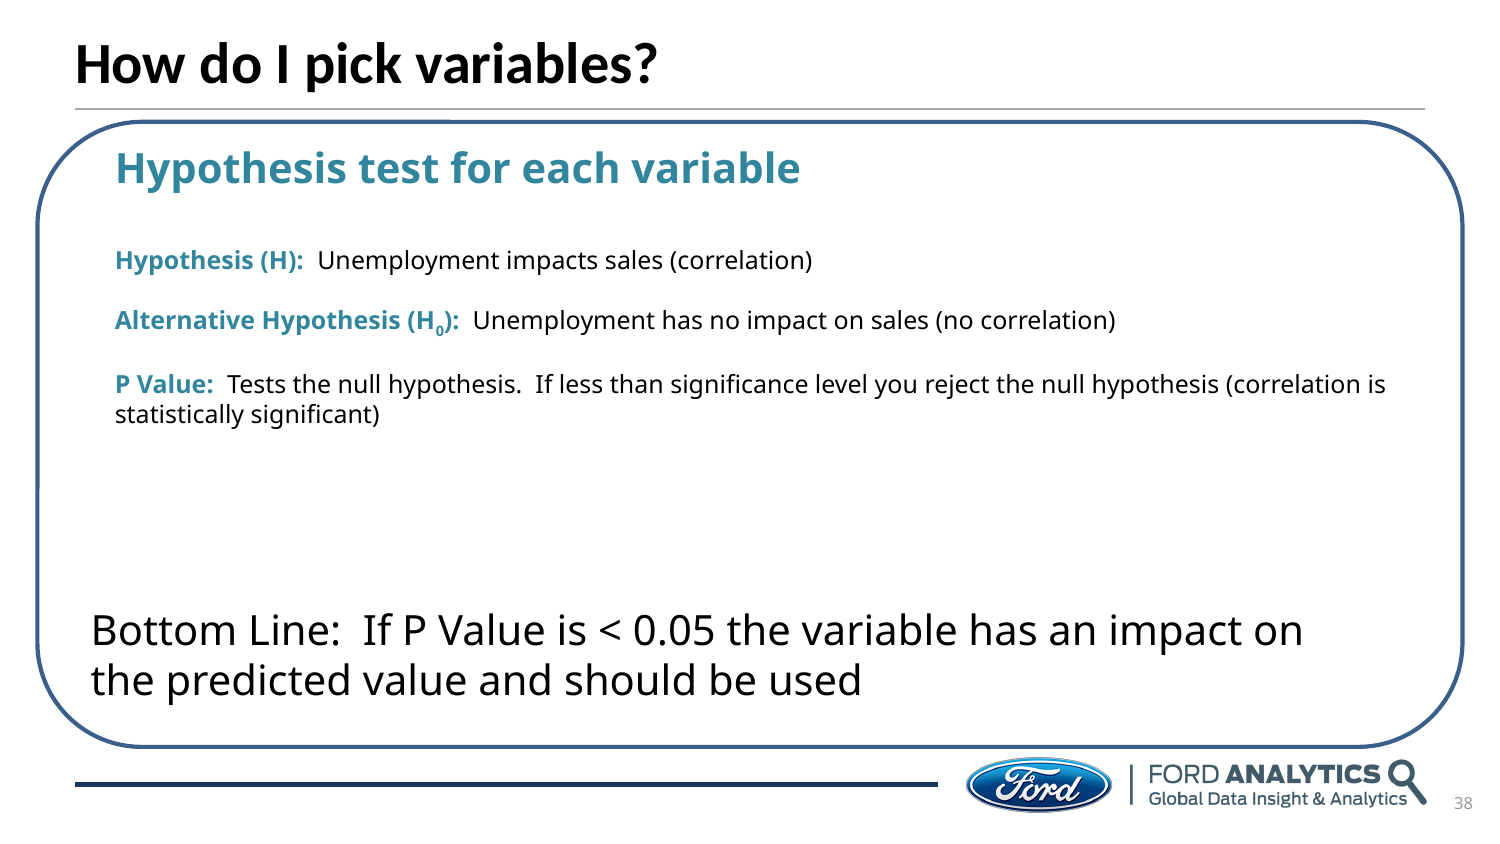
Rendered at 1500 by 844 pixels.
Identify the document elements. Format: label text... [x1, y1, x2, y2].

text_box How do I pick variables? [74, 17, 1425, 95]
text_box [35, 119, 1465, 749]
picture [964, 752, 1429, 817]
